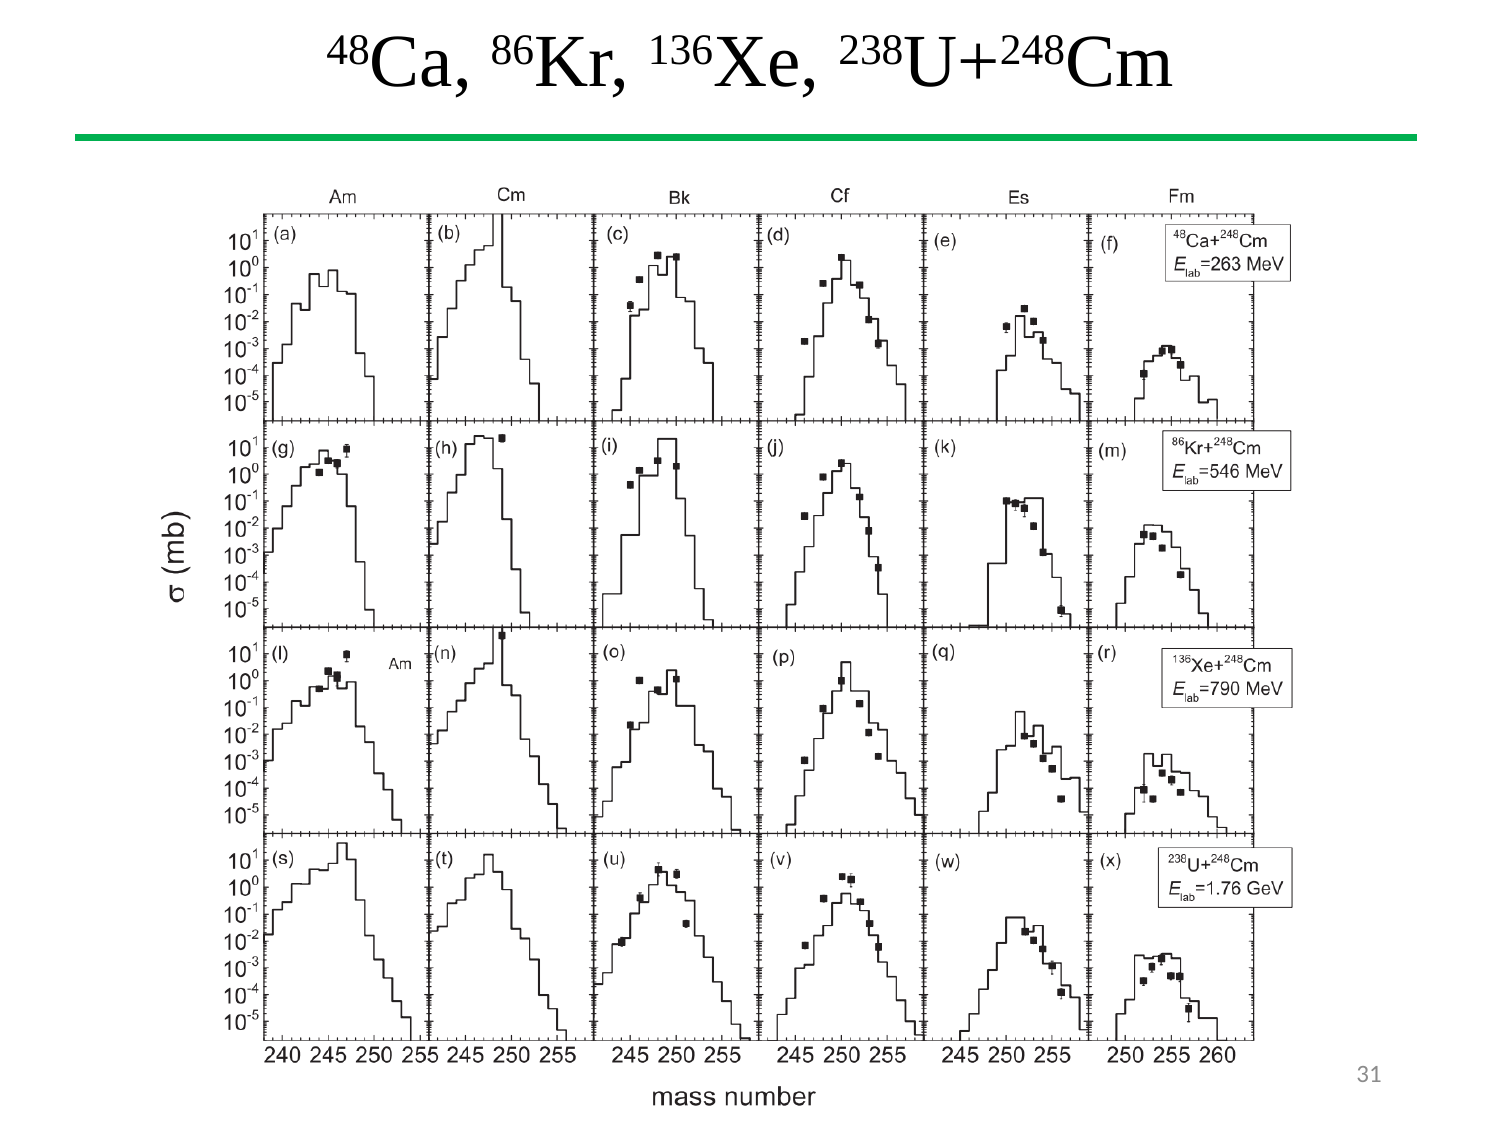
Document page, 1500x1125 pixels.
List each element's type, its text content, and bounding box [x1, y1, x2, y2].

title 48Ca, 86Kr, 136Xe, 238U+248Cm [0, 0, 1500, 125]
slide_number 31 [1351, 1042, 1397, 1103]
picture [127, 162, 1351, 1118]
